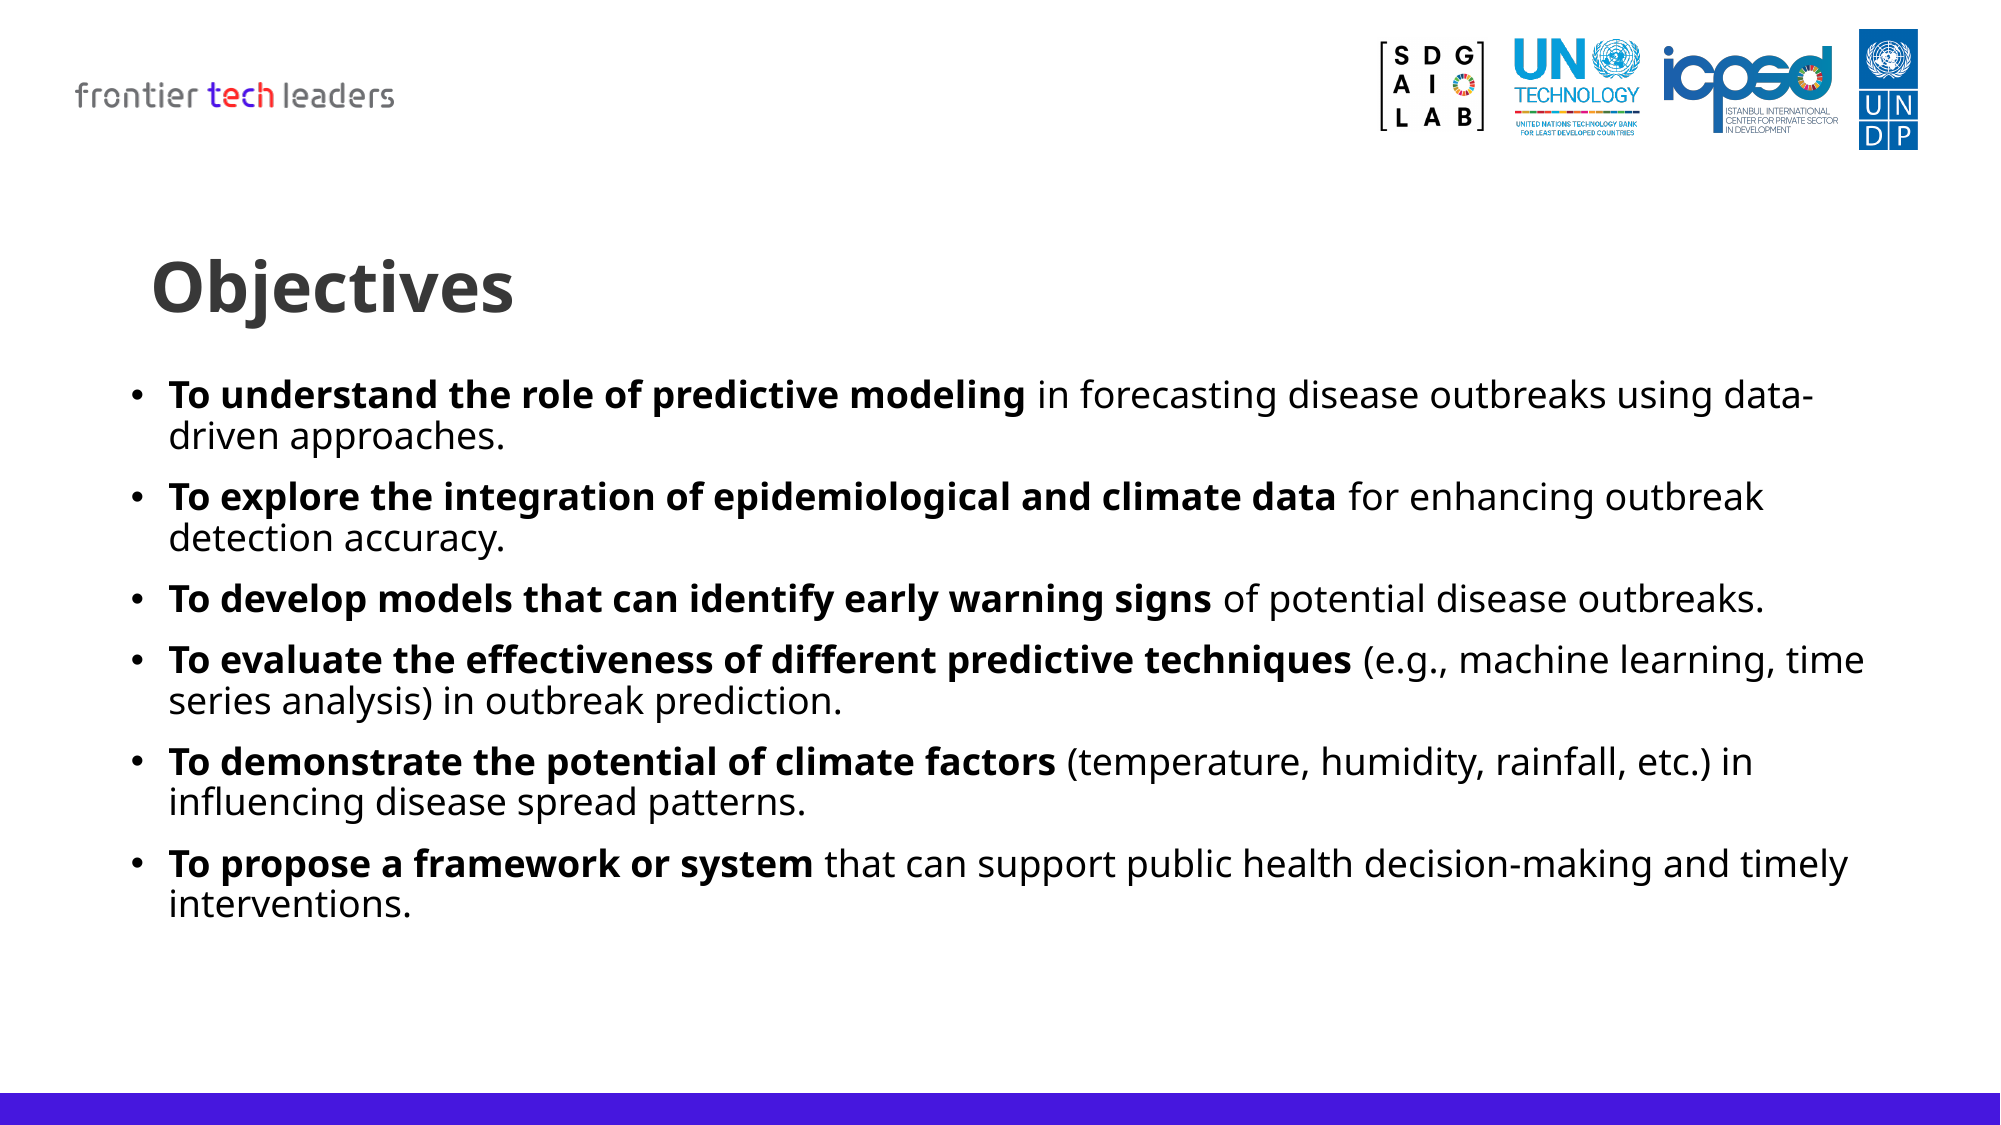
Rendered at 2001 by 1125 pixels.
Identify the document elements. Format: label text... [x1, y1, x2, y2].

text_box Objectives [142, 242, 943, 338]
text_box [0, 1093, 2000, 1125]
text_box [1377, 29, 1918, 150]
text_box To understand the role of predictive modeling in forecasting disease outbreaks using data-driven approaches. To explore the integration of epidemiological and climate data for enhancing outbreak detection accuracy. To develop models that can identify early warning signs of potential disease outbreaks. To evaluate the effectiveness of different predictive techniques (e.g., machine learning, time series analysis) in outbreak prediction. To demonstrate the potential of climate factors (temperature, humidity, rainfall, etc.) in influencing disease spread patterns. To propose a framework or system that can support public health decision-making and timely interventions. [123, 369, 1919, 1067]
picture [75, 82, 394, 108]
